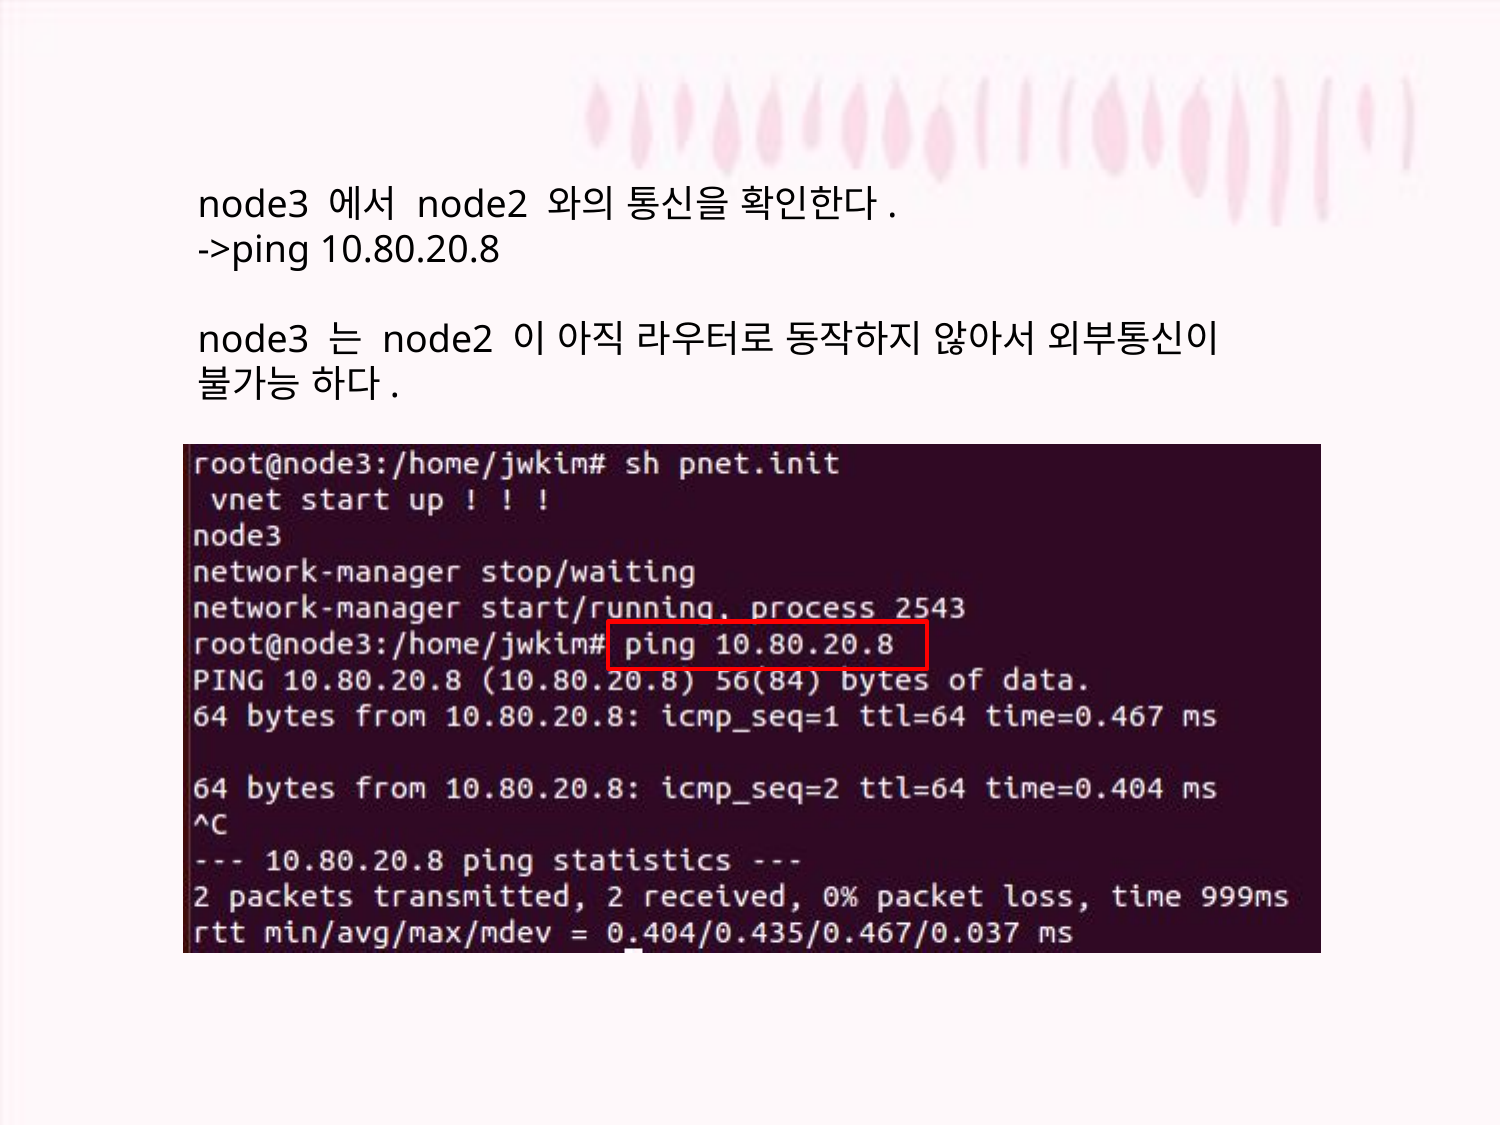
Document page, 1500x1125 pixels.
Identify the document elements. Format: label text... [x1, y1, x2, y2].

text_box node3 에서 node2 와의 통신을 확인한다. ->ping 10.80.20.8 node3 는 node2 이 아직 라우터로 동작하지 않아서 외부통신이 불가능 하다. [182, 172, 1317, 443]
picture [0, 0, 1500, 1125]
